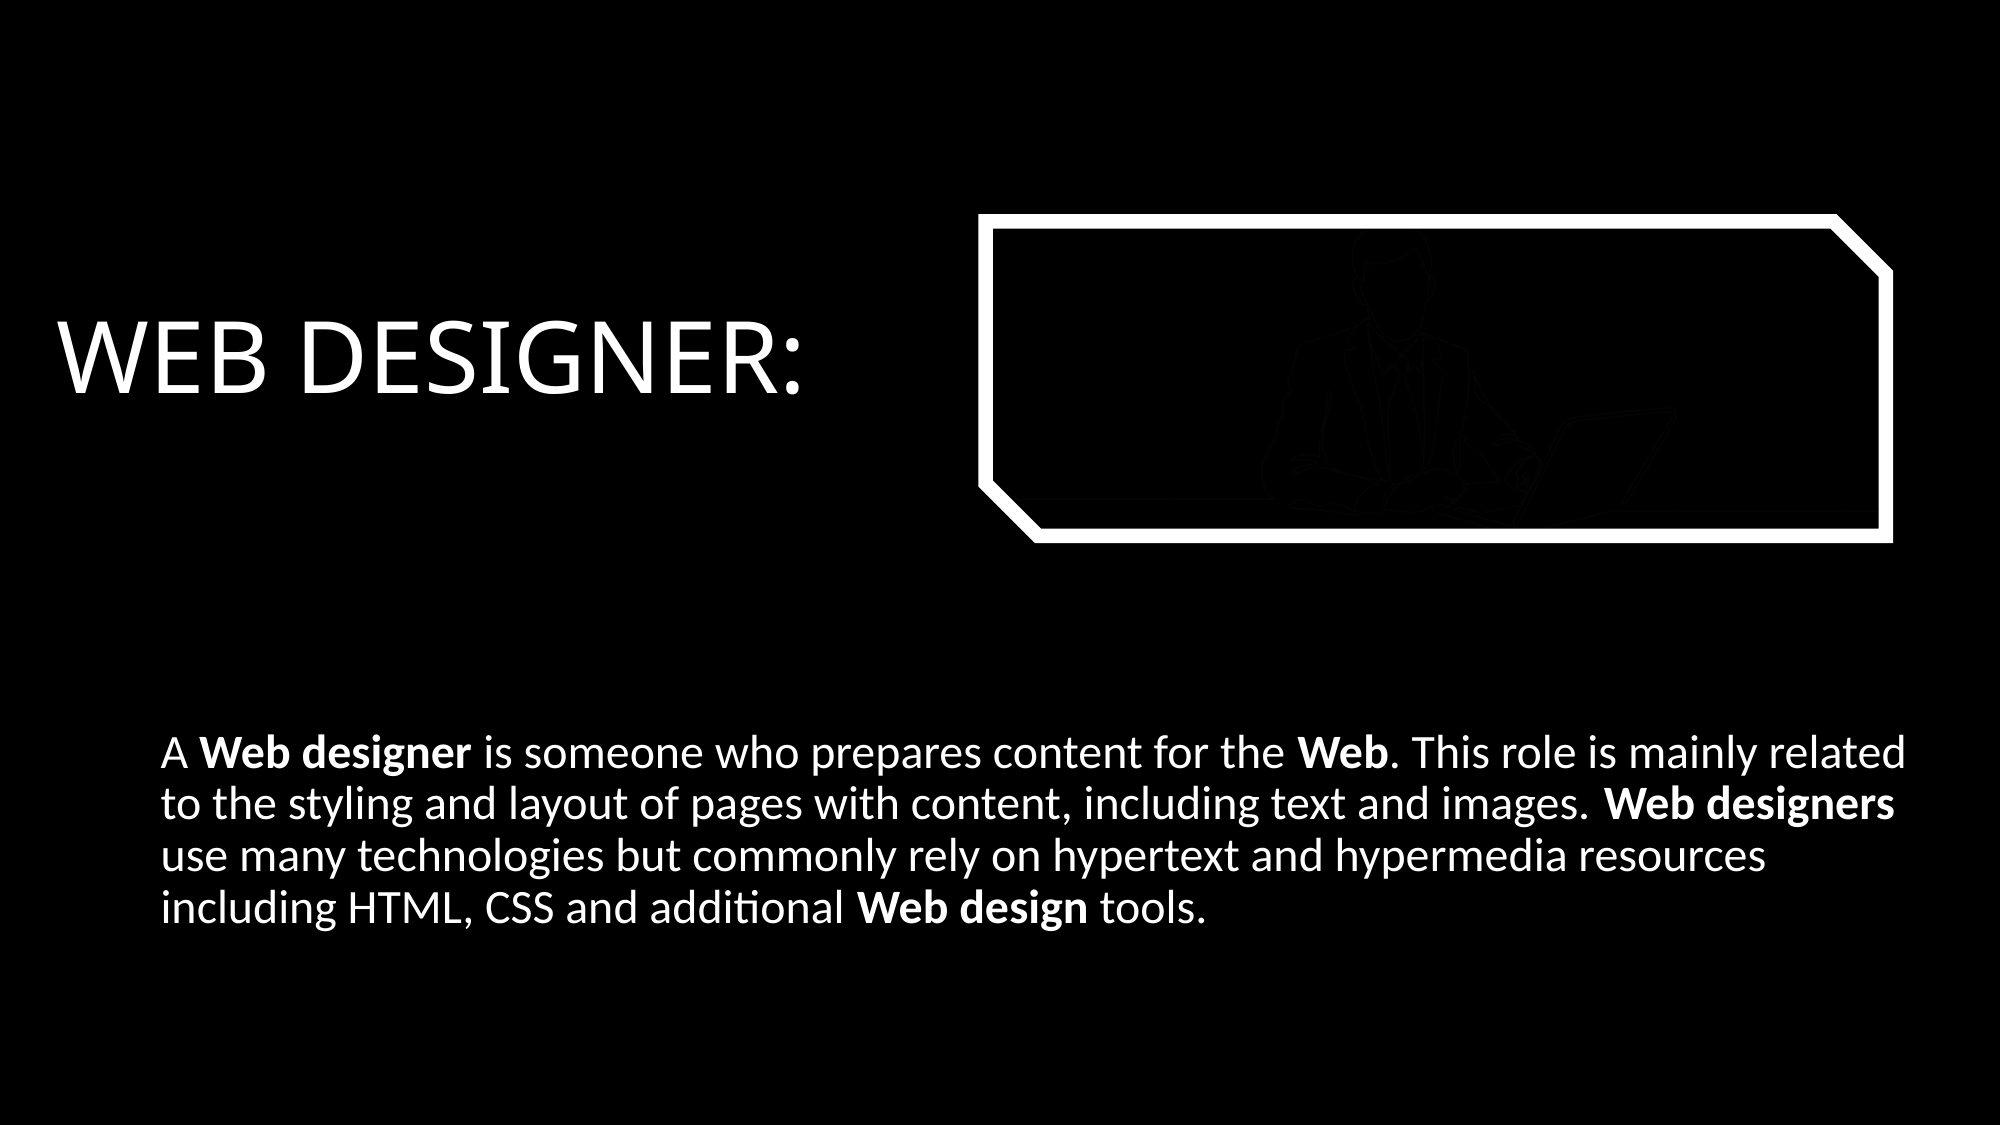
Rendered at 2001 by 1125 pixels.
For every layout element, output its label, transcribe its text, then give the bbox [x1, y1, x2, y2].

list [985, 221, 1886, 536]
list A Web designer is someone who prepares content for the Web. This role is mainly related to the styling and layout of pages with content, including text and images. Web designers use many technologies but commonly rely on hypertext and hypermedia resources including HTML, CSS and additional Web design tools. [145, 719, 1931, 950]
title WEB DESIGNER: [41, 124, 826, 423]
